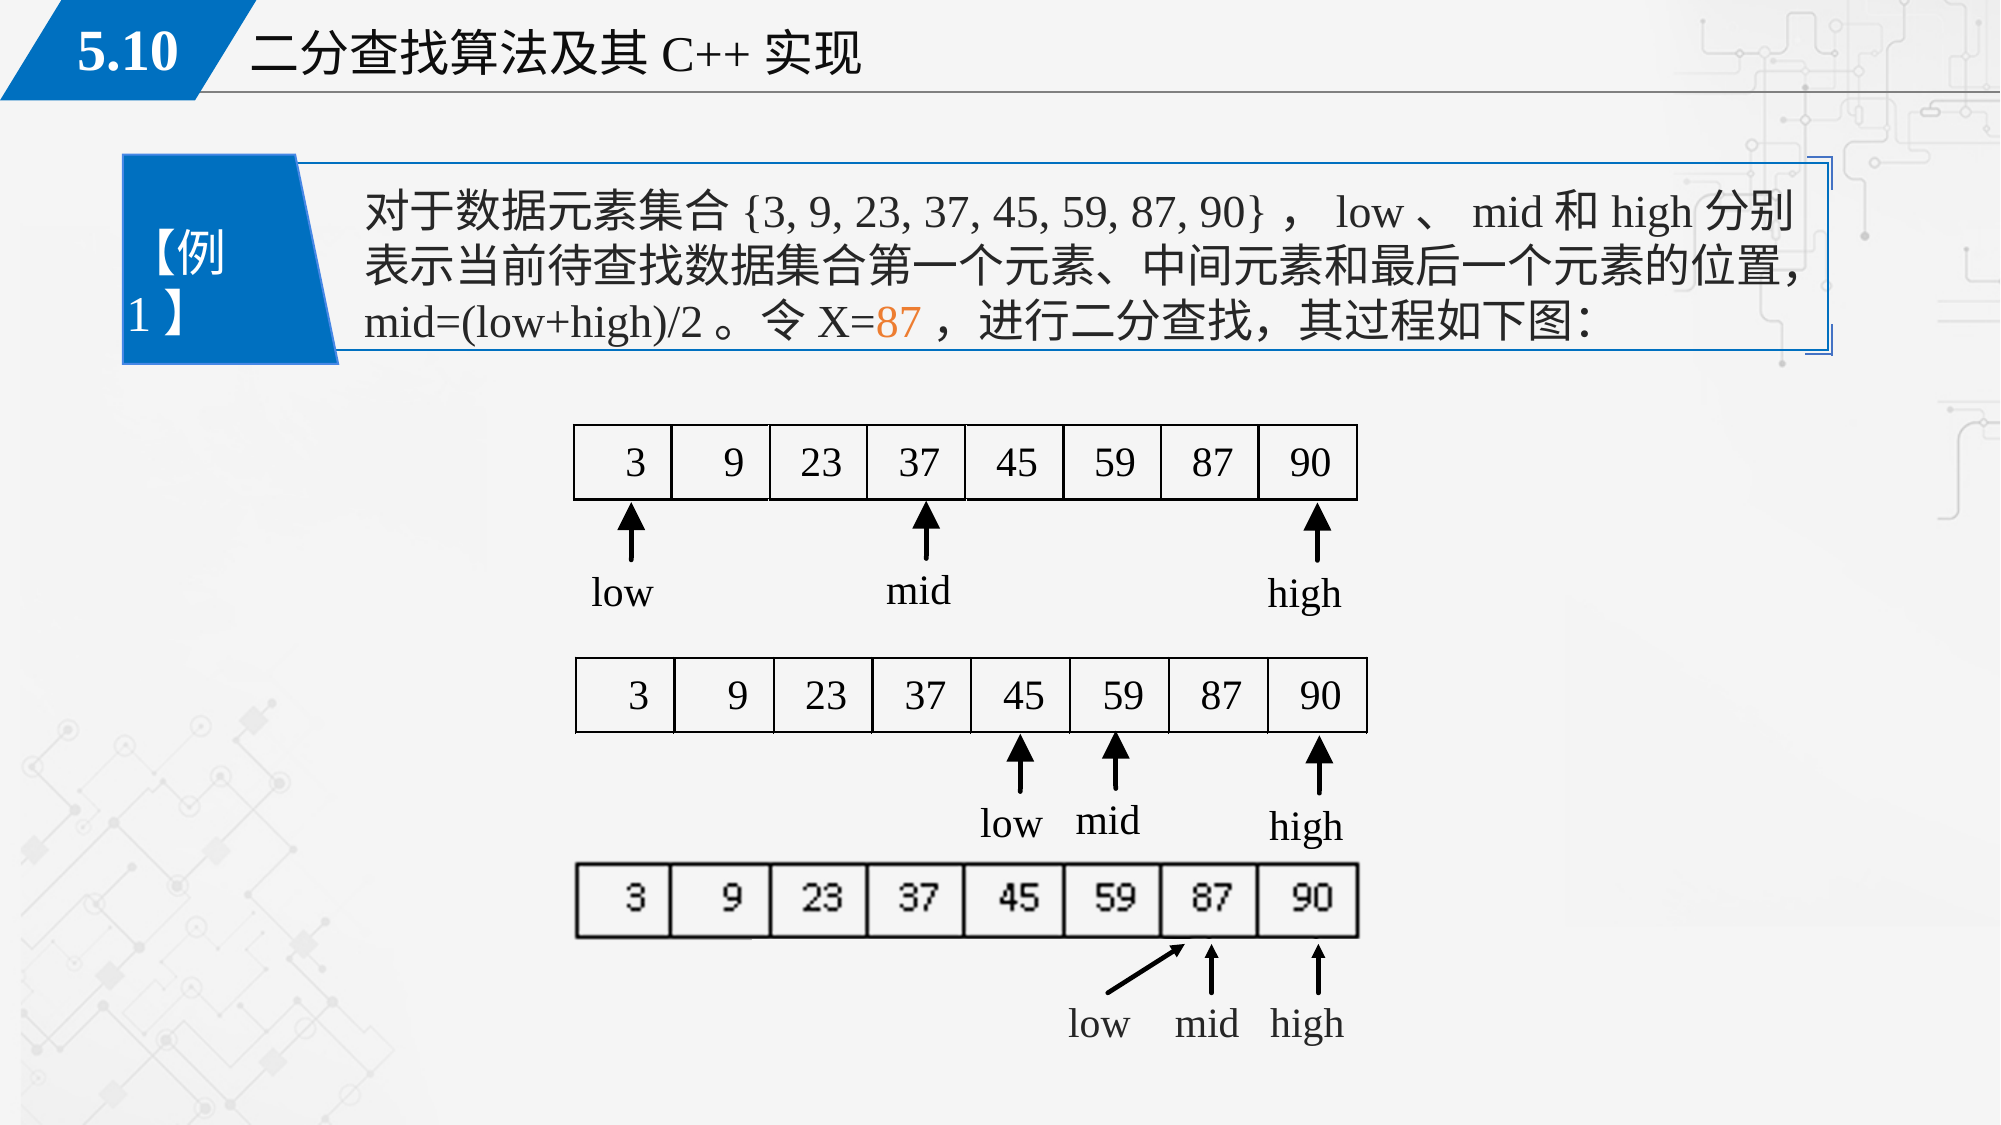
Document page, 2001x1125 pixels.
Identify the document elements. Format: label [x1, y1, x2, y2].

picture [0, 0, 60, 98]
text_box [541, 344, 1459, 1071]
picture [0, 0, 2001, 1125]
text_box [111, 154, 1833, 364]
